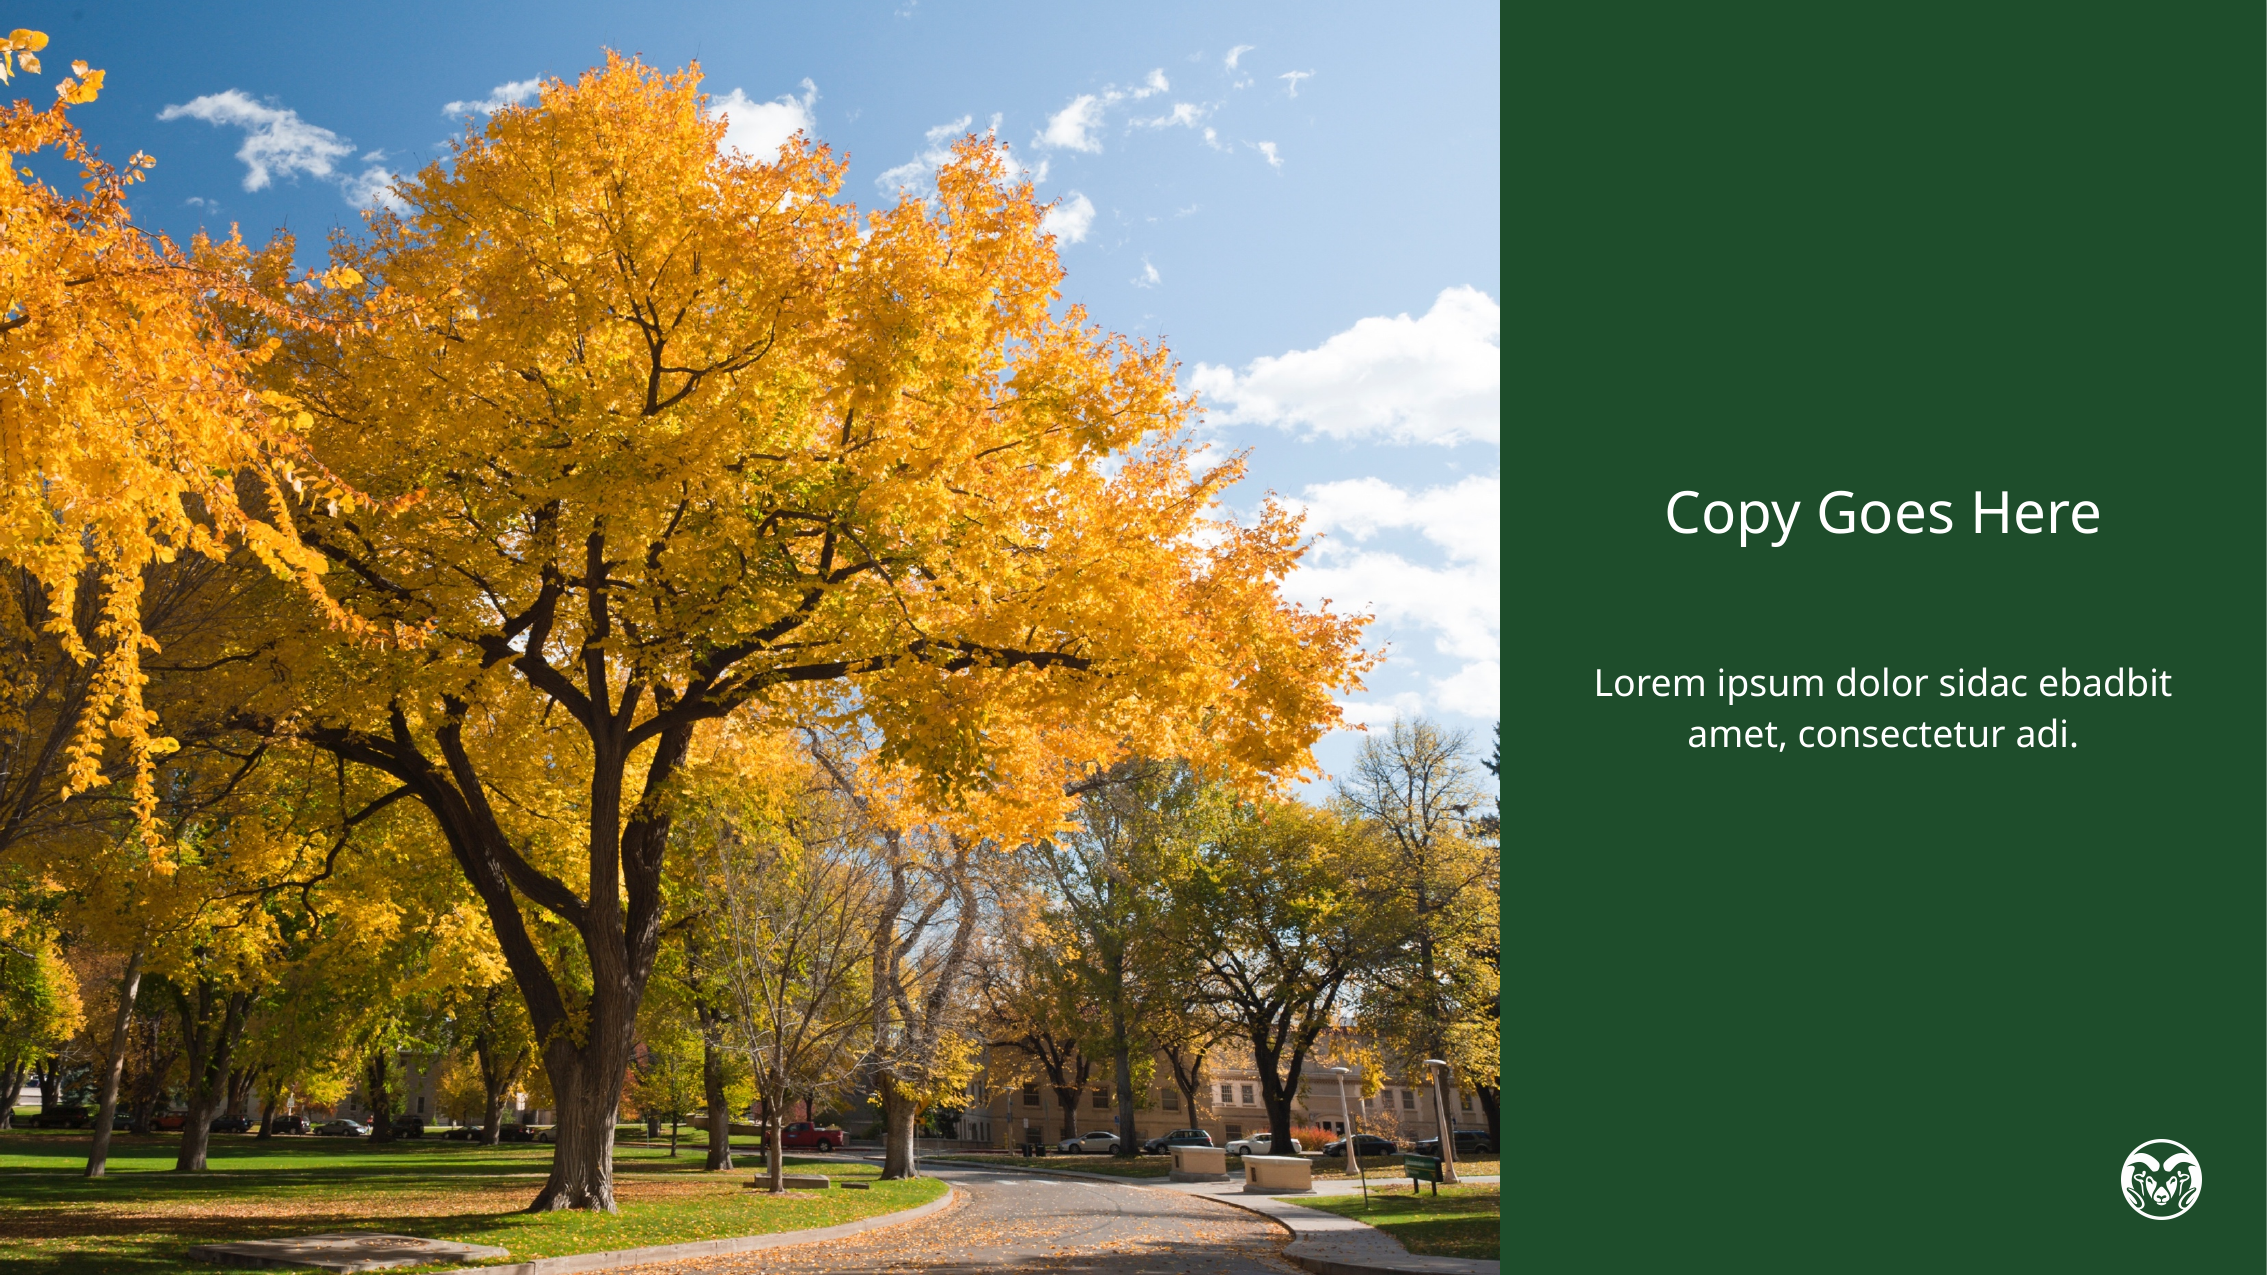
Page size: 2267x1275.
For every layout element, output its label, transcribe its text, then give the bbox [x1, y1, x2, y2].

title Copy Goes Here [1568, 466, 2199, 554]
list Lorem ipsum dolor sidac ebadbit amet, consectetur adi. [1568, 637, 2199, 720]
picture [0, 0, 1501, 1275]
picture [2121, 1139, 2202, 1220]
